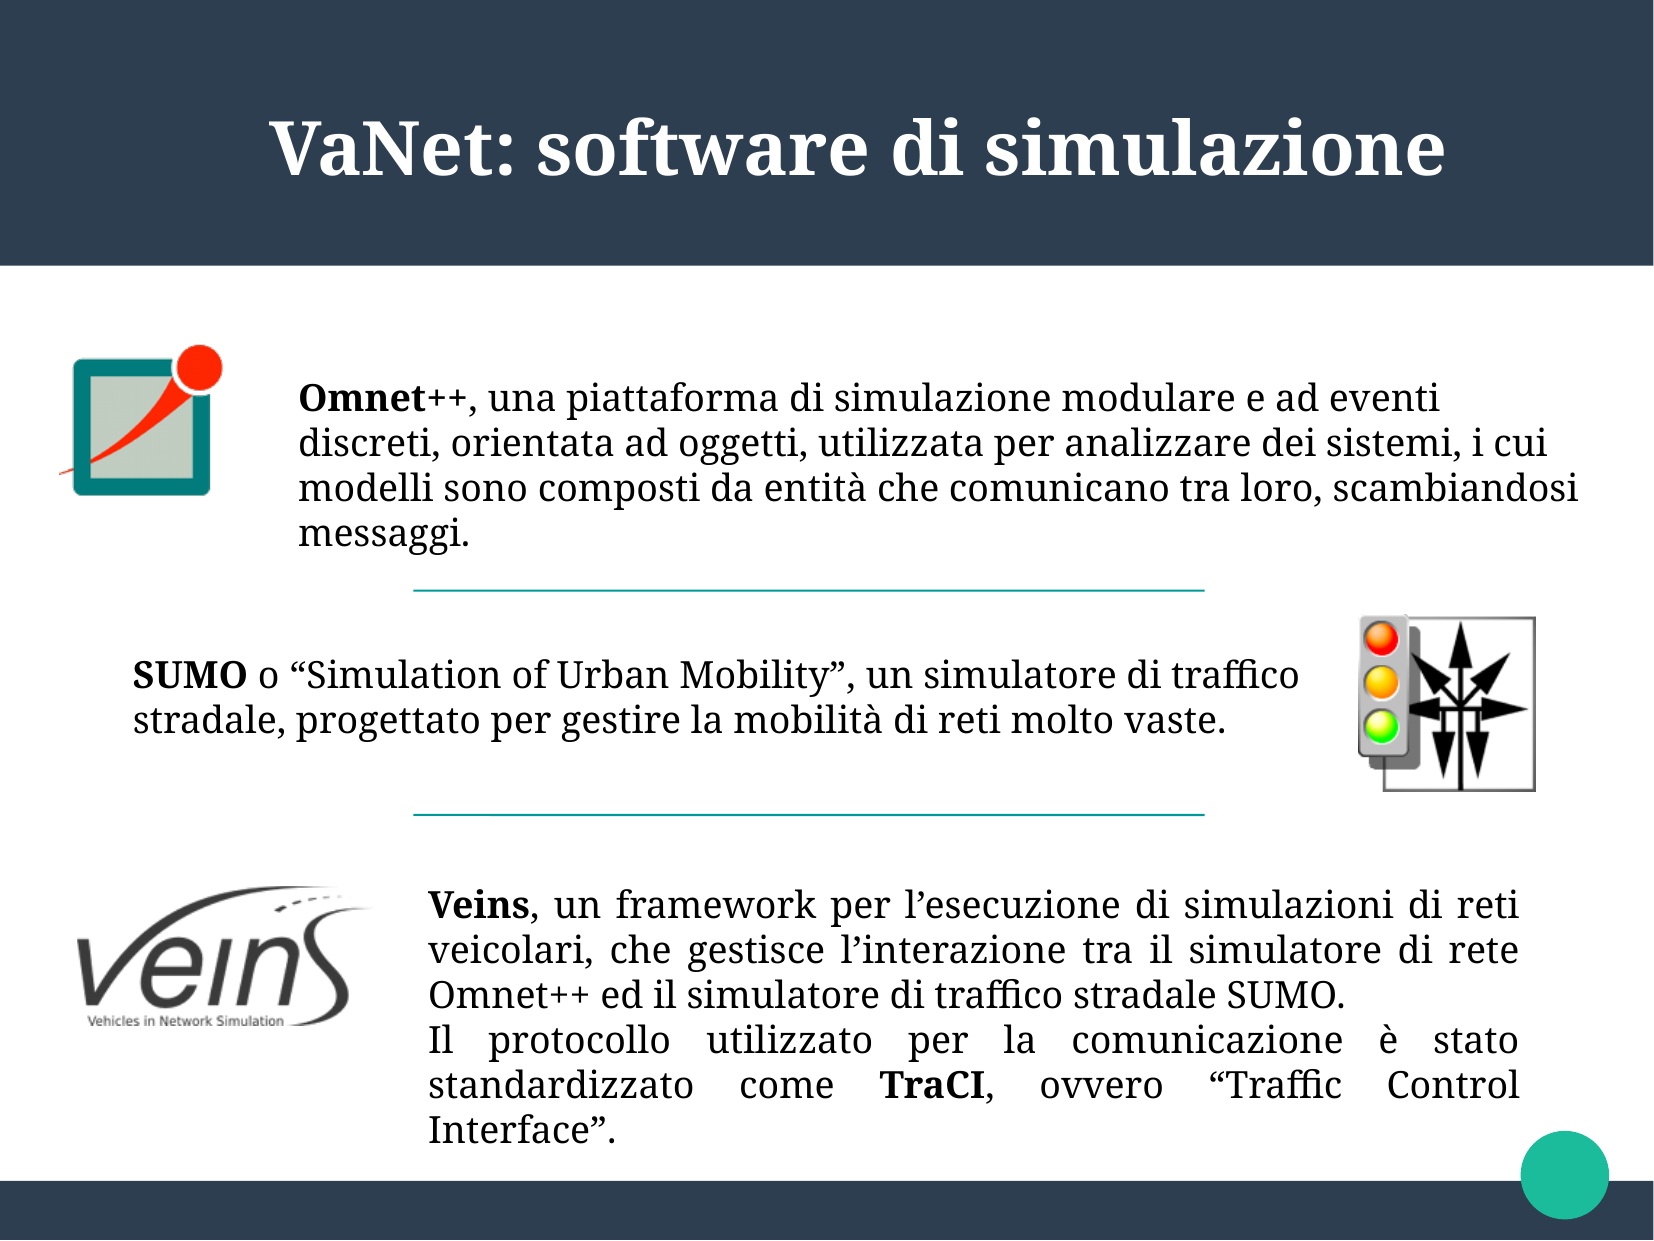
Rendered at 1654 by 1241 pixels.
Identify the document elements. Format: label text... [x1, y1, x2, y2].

text_box VaNet: software di simulazione [47, 59, 1607, 233]
text_box Omnet++, una piattaforma di simulazione modulare e ad eventi discreti, orientata ad oggetti, utilizzata per analizzare dei sistemi, i cui modelli sono composti da entità che comunicano tra loro, scambiandosi messaggi. [283, 366, 1607, 510]
text_box SUMO o “Simulation of Urban Mobility”, un simulatore di traffico stradale, progettato per gestire la mobilità di reti molto vaste. [118, 643, 1335, 750]
picture [75, 885, 379, 1026]
picture [58, 342, 225, 508]
text_box Veins, un framework per l’esecuzione di simulazioni di reti veicolari, che gestisce l’interazione tra il simulatore di rete Omnet++ ed il simulatore di traffico stradale SUMO. Il protocollo utilizzato per la comunicazione è stato standardizzato come TraCI, ovvero “Traffic Control Interface”. [413, 873, 1536, 1107]
picture [1357, 613, 1536, 792]
